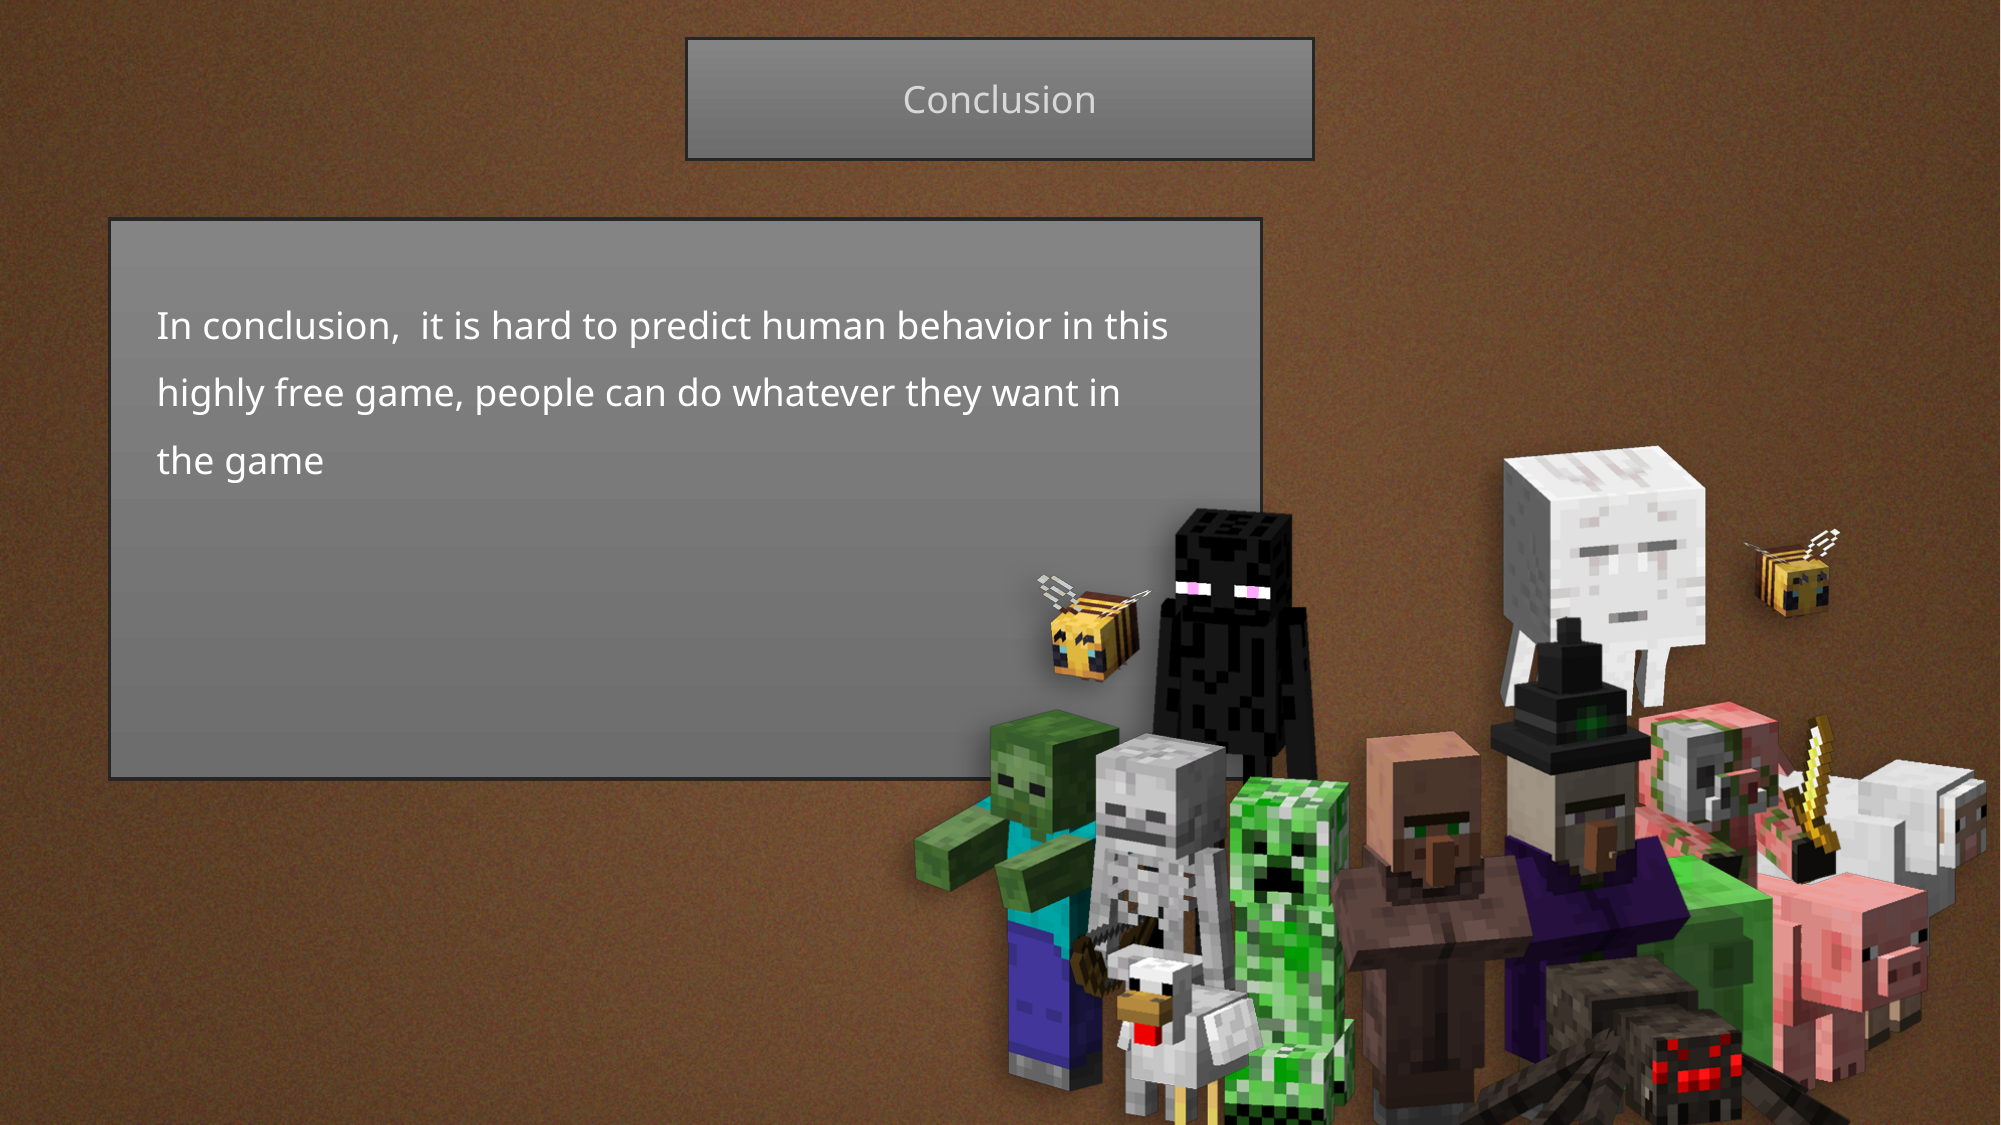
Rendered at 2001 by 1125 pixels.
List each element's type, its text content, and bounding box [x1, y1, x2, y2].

picture [0, 0, 2001, 1125]
text_box [109, 218, 1262, 779]
text_box Conclusion [738, 68, 1262, 129]
text_box In conclusion, it is hard to predict human behavior in this highly free game, people can do whatever they want in the game [141, 271, 1205, 490]
text_box [686, 38, 1314, 160]
